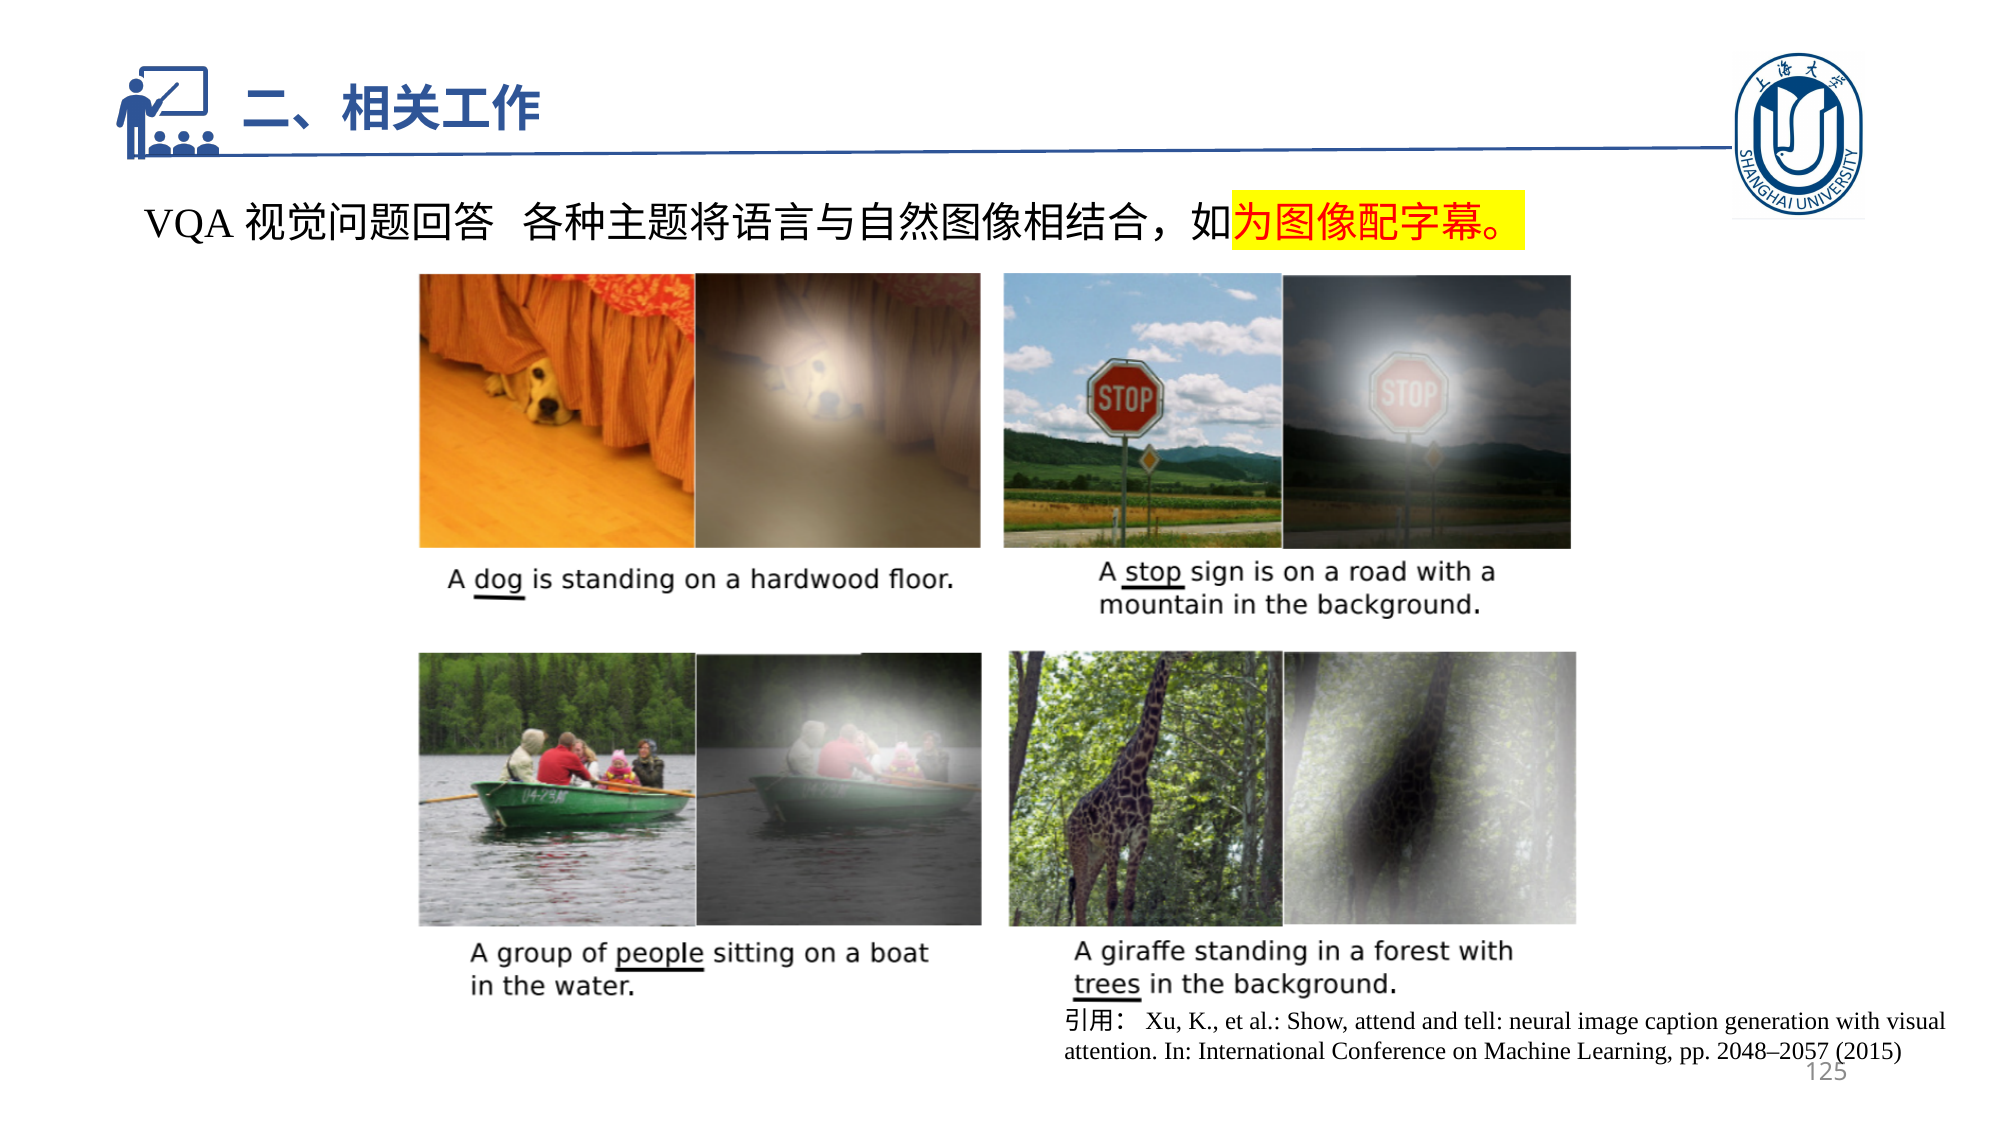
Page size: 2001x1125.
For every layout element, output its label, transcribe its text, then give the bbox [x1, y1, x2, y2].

picture [1732, 51, 1865, 220]
text_box 引用：Xu, K., et al.: Show, attend and tell: neural image caption generation with visual attention. In: International Conference on Machine Learning, pp. 2048–2057 (2015) [1049, 996, 1972, 1072]
slide_number 125 [1412, 1072, 1863, 1103]
title 二、相关工作 [225, 75, 1733, 146]
text_box VQA视觉问题回答 各种主题将语言与自然图像相结合，如为图像配字幕。 [129, 188, 1733, 254]
picture [411, 271, 1588, 1006]
picture [110, 54, 226, 170]
